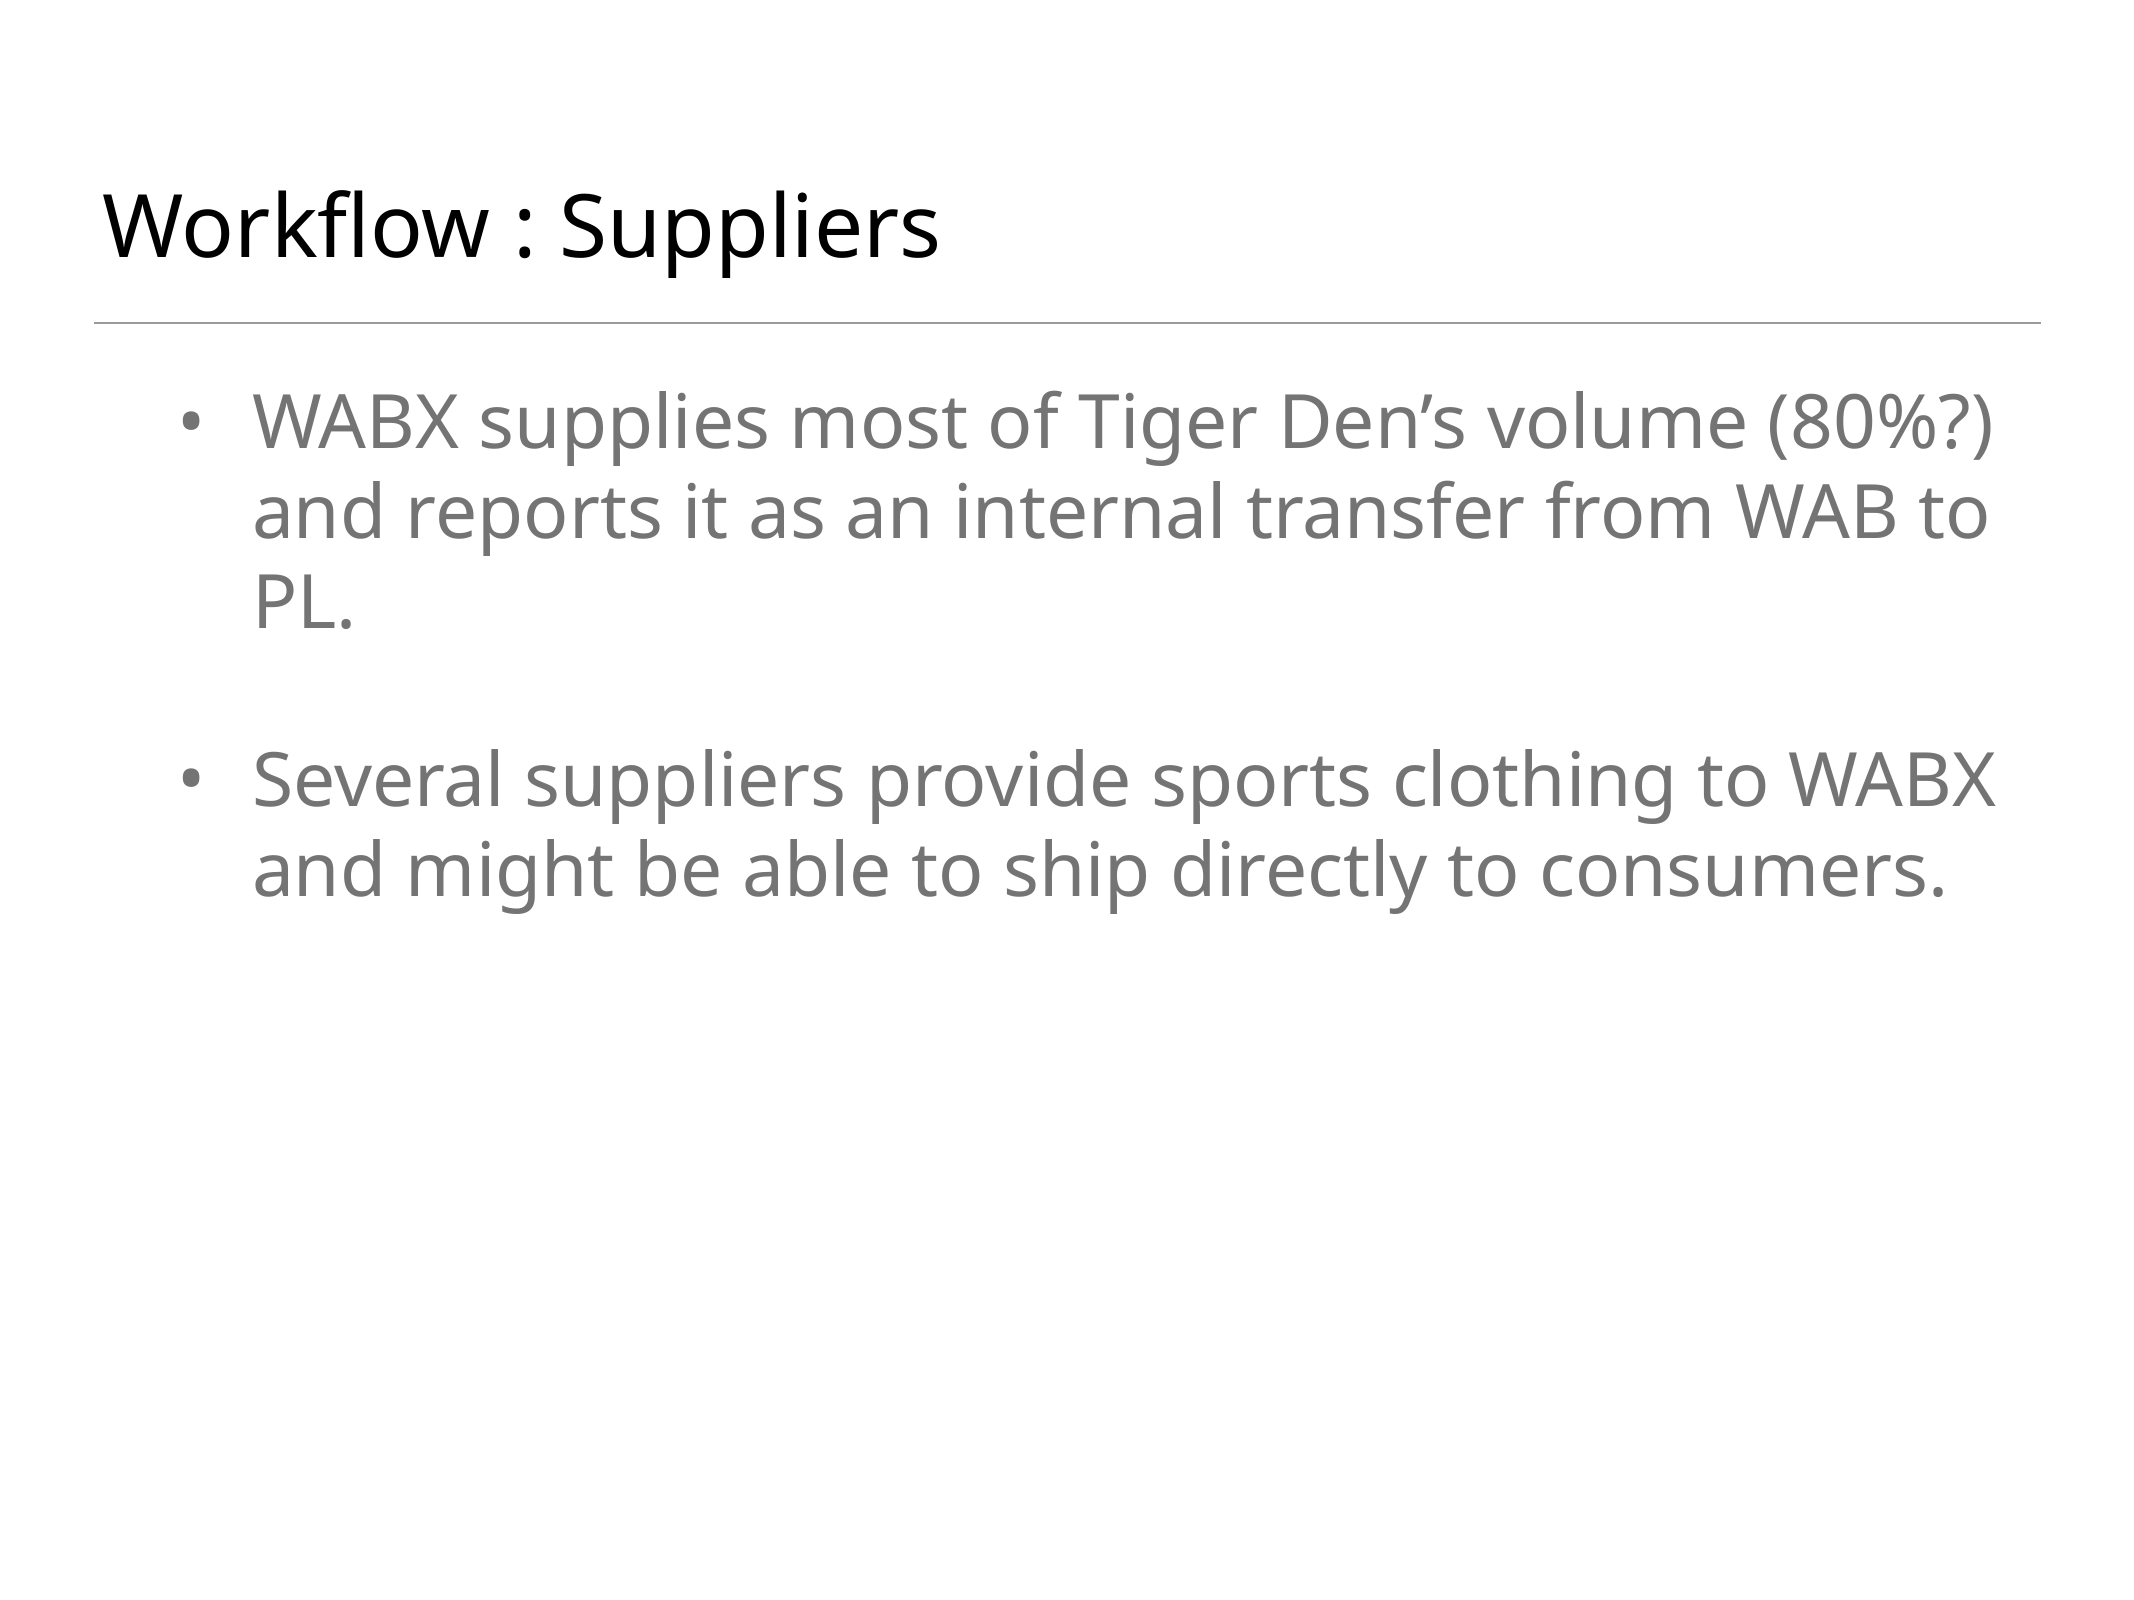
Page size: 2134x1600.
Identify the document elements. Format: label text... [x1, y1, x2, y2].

title Workflow : Suppliers [93, 53, 2041, 284]
list WABX supplies most of Tiger Den’s volume (80%?) and reports it as an internal transfer from WAB to PL. Several suppliers provide sports clothing to WABX and might be able to ship directly to consumers. [93, 365, 2041, 1460]
